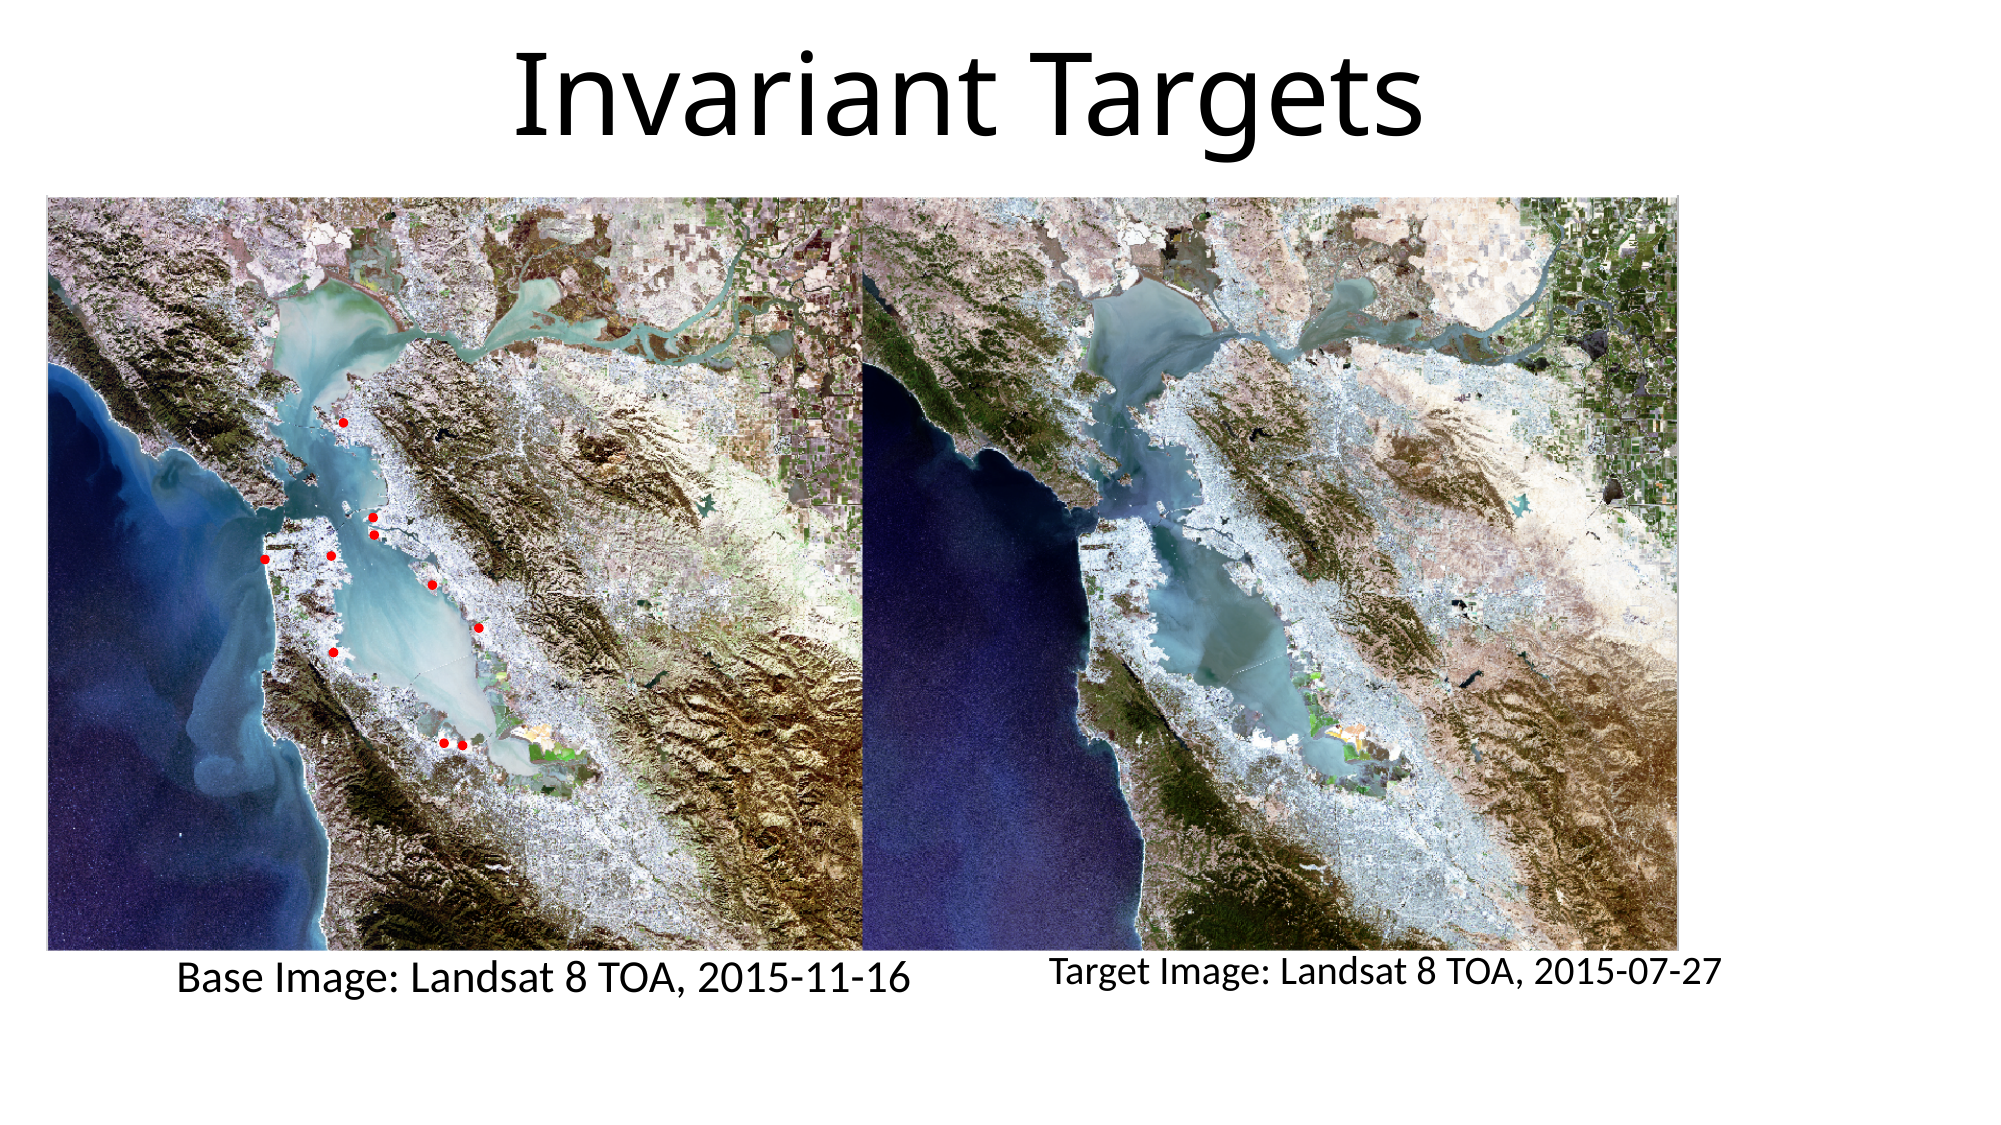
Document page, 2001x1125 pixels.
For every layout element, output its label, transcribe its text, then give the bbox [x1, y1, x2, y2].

title Invariant Targets [399, 27, 1541, 168]
text_box Target Image: Landsat 8 TOA, 2015-07-27 [977, 942, 1795, 1029]
picture [46, 195, 1679, 951]
subtitle Base Image: Landsat 8 TOA, 2015-11-16 [135, 951, 953, 1032]
